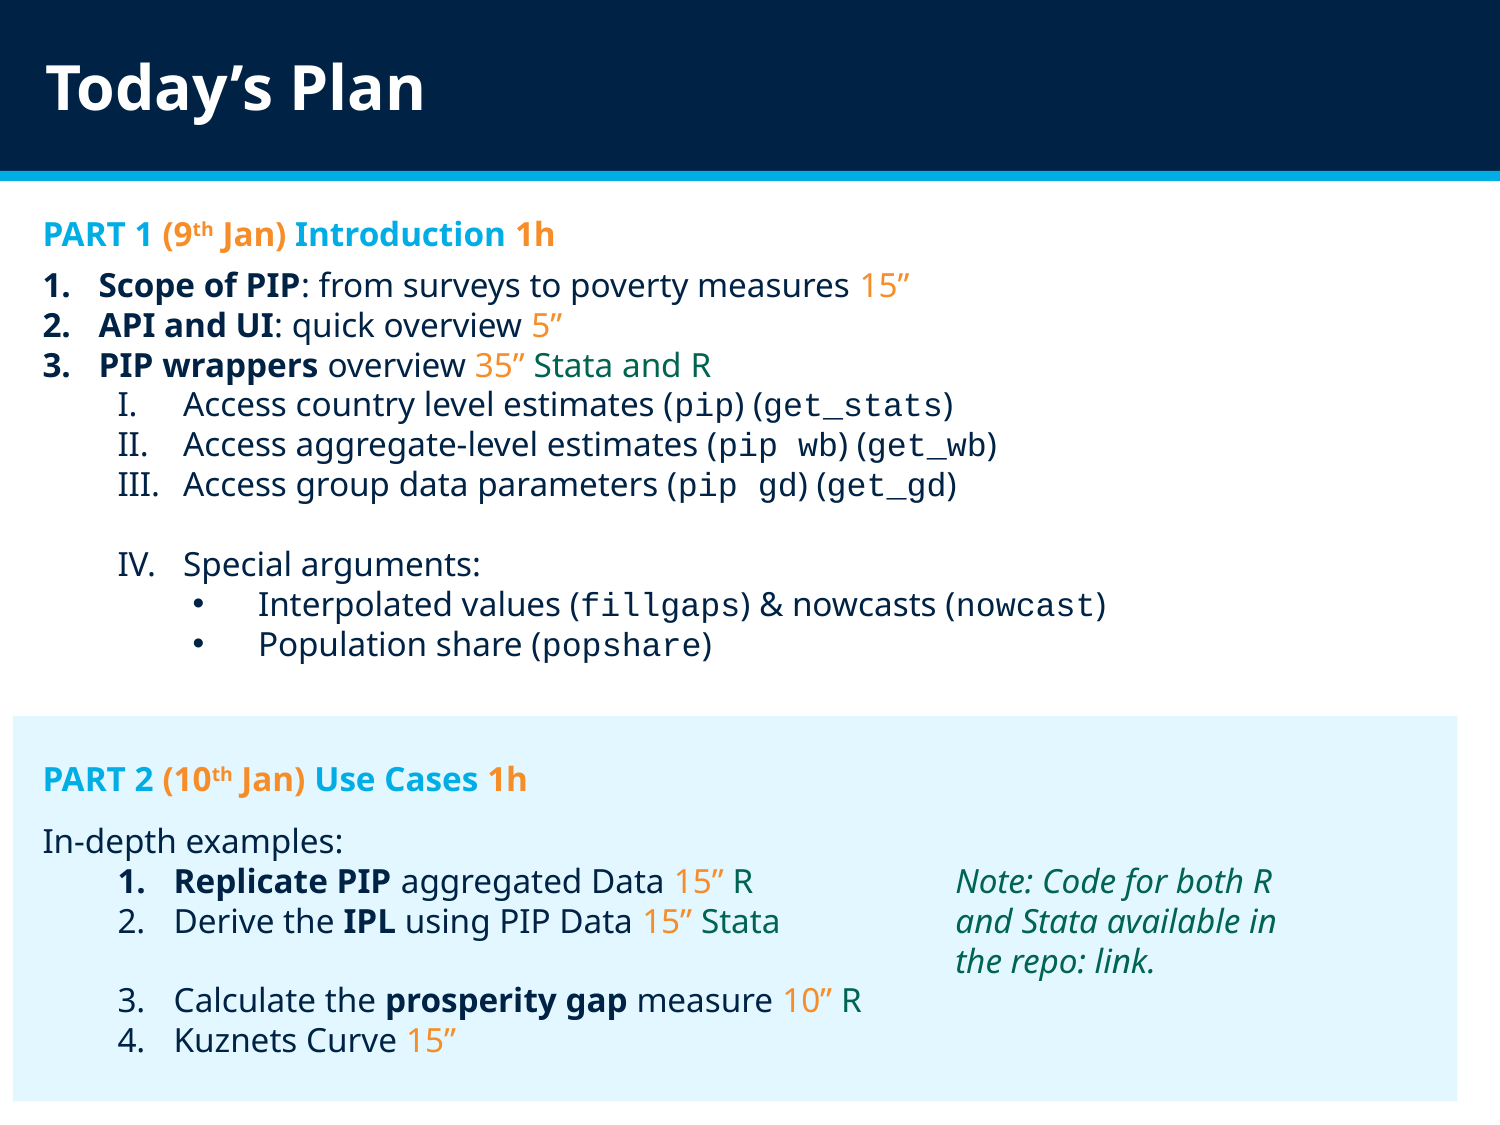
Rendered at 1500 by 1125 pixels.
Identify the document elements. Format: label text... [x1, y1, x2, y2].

text_box [0, 170, 1500, 182]
text_box PART 1 (9th Jan) Introduction 1h [27, 205, 723, 261]
text_box Note: Code for both R and Stata available in the repo: link. [940, 852, 1302, 988]
text_box Scope of PIP: from surveys to poverty measures 15” API and UI: quick overview 5” PIP wrappers overview 35” Stata and R Access country level estimates (pip) (get_stats) Access aggregate-level estimates (pip wb) (get_wb) Access group data parameters (pip gd) (get_gd) Special arguments: Interpolated values (fillgaps) & nowcasts (nowcast) Population share (popshare) [27, 256, 1458, 711]
text_box [12, 715, 1458, 1102]
text_box PART 2 (10th Jan) Use Cases 1h [27, 750, 723, 806]
text_box In-depth examples: Replicate PIP aggregated Data 15” R Derive the IPL using PIP Data 15” Stata Calculate the prosperity gap measure 10” R Kuznets Curve 15” [27, 812, 941, 1067]
text_box Today’s Plan [0, 0, 1500, 170]
